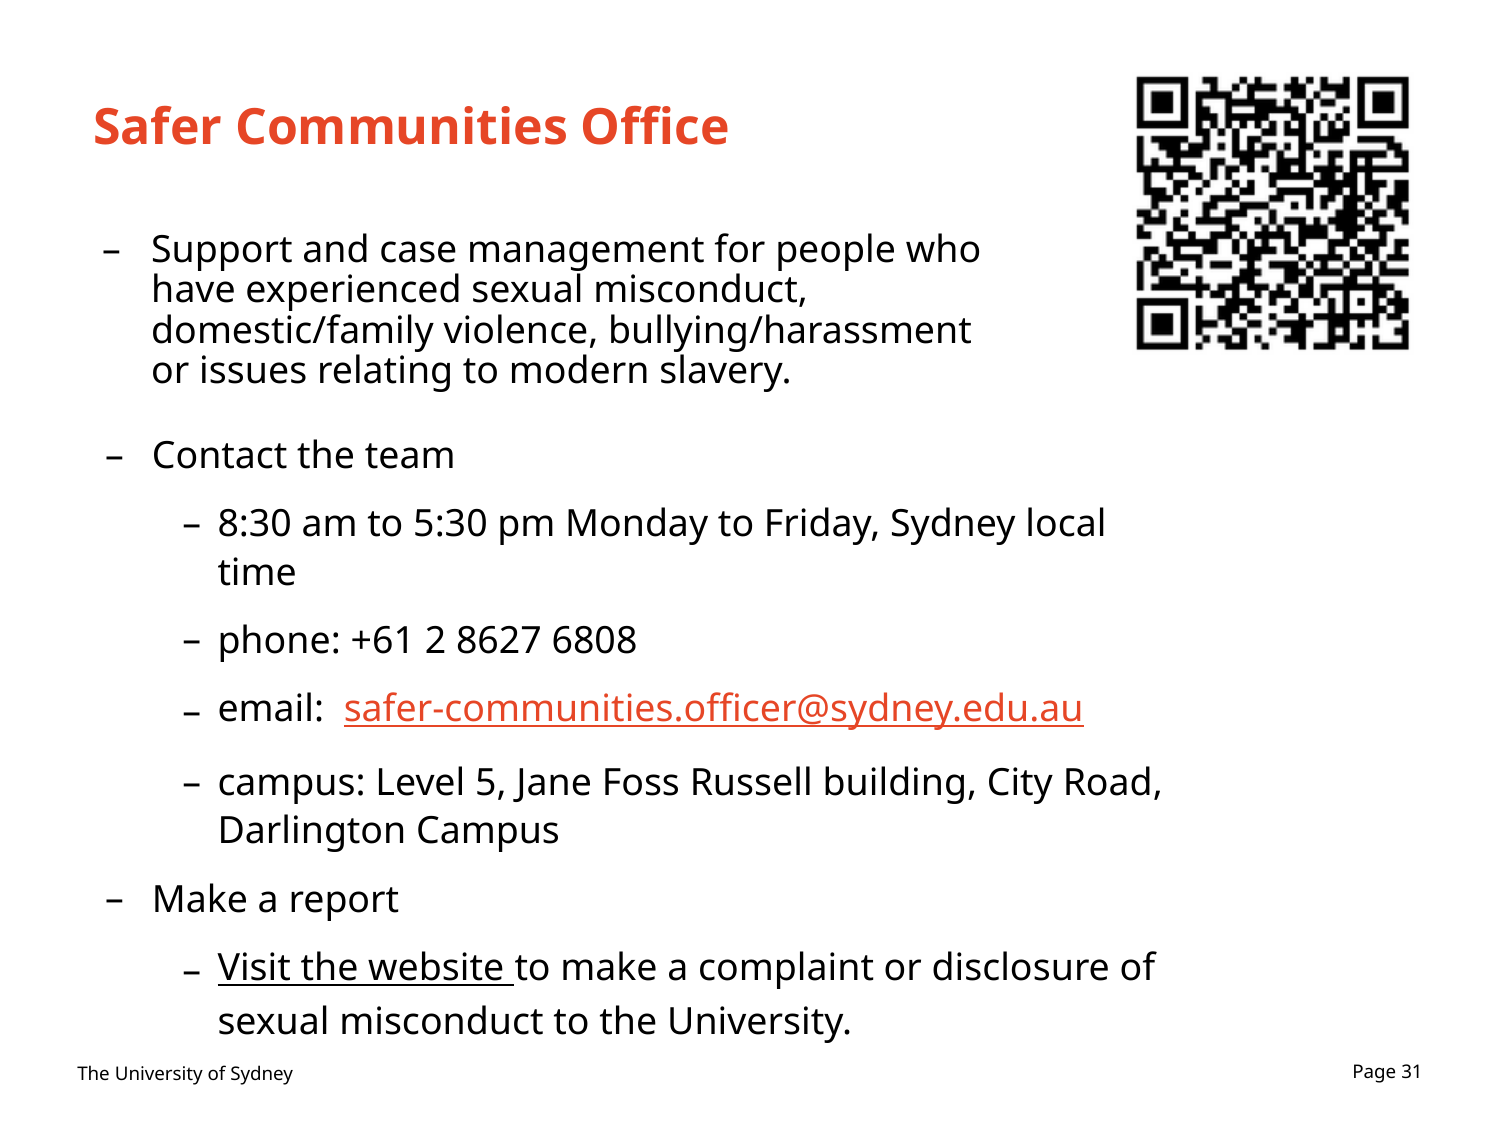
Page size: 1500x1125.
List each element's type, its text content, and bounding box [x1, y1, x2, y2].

text_box Contact the team 8:30 am to 5:30 pm Monday to Friday, Sydney local time phone: +61 2 8627 6808 email: safer-communities.officer@sydney.edu.au campus: Level 5, Jane Foss Russell building, City Road, Darlington Campus Make a report Visit the website to make a complaint or disclosure of sexual misconduct to the University. [18, 422, 1208, 960]
title Safer Communities Office [78, 62, 1093, 187]
text_box Support and case management for people who have experienced sexual misconduct, domestic/family violence, bullying/harassment or issues relating to modern slavery. [90, 224, 1004, 422]
picture [1121, 62, 1424, 365]
